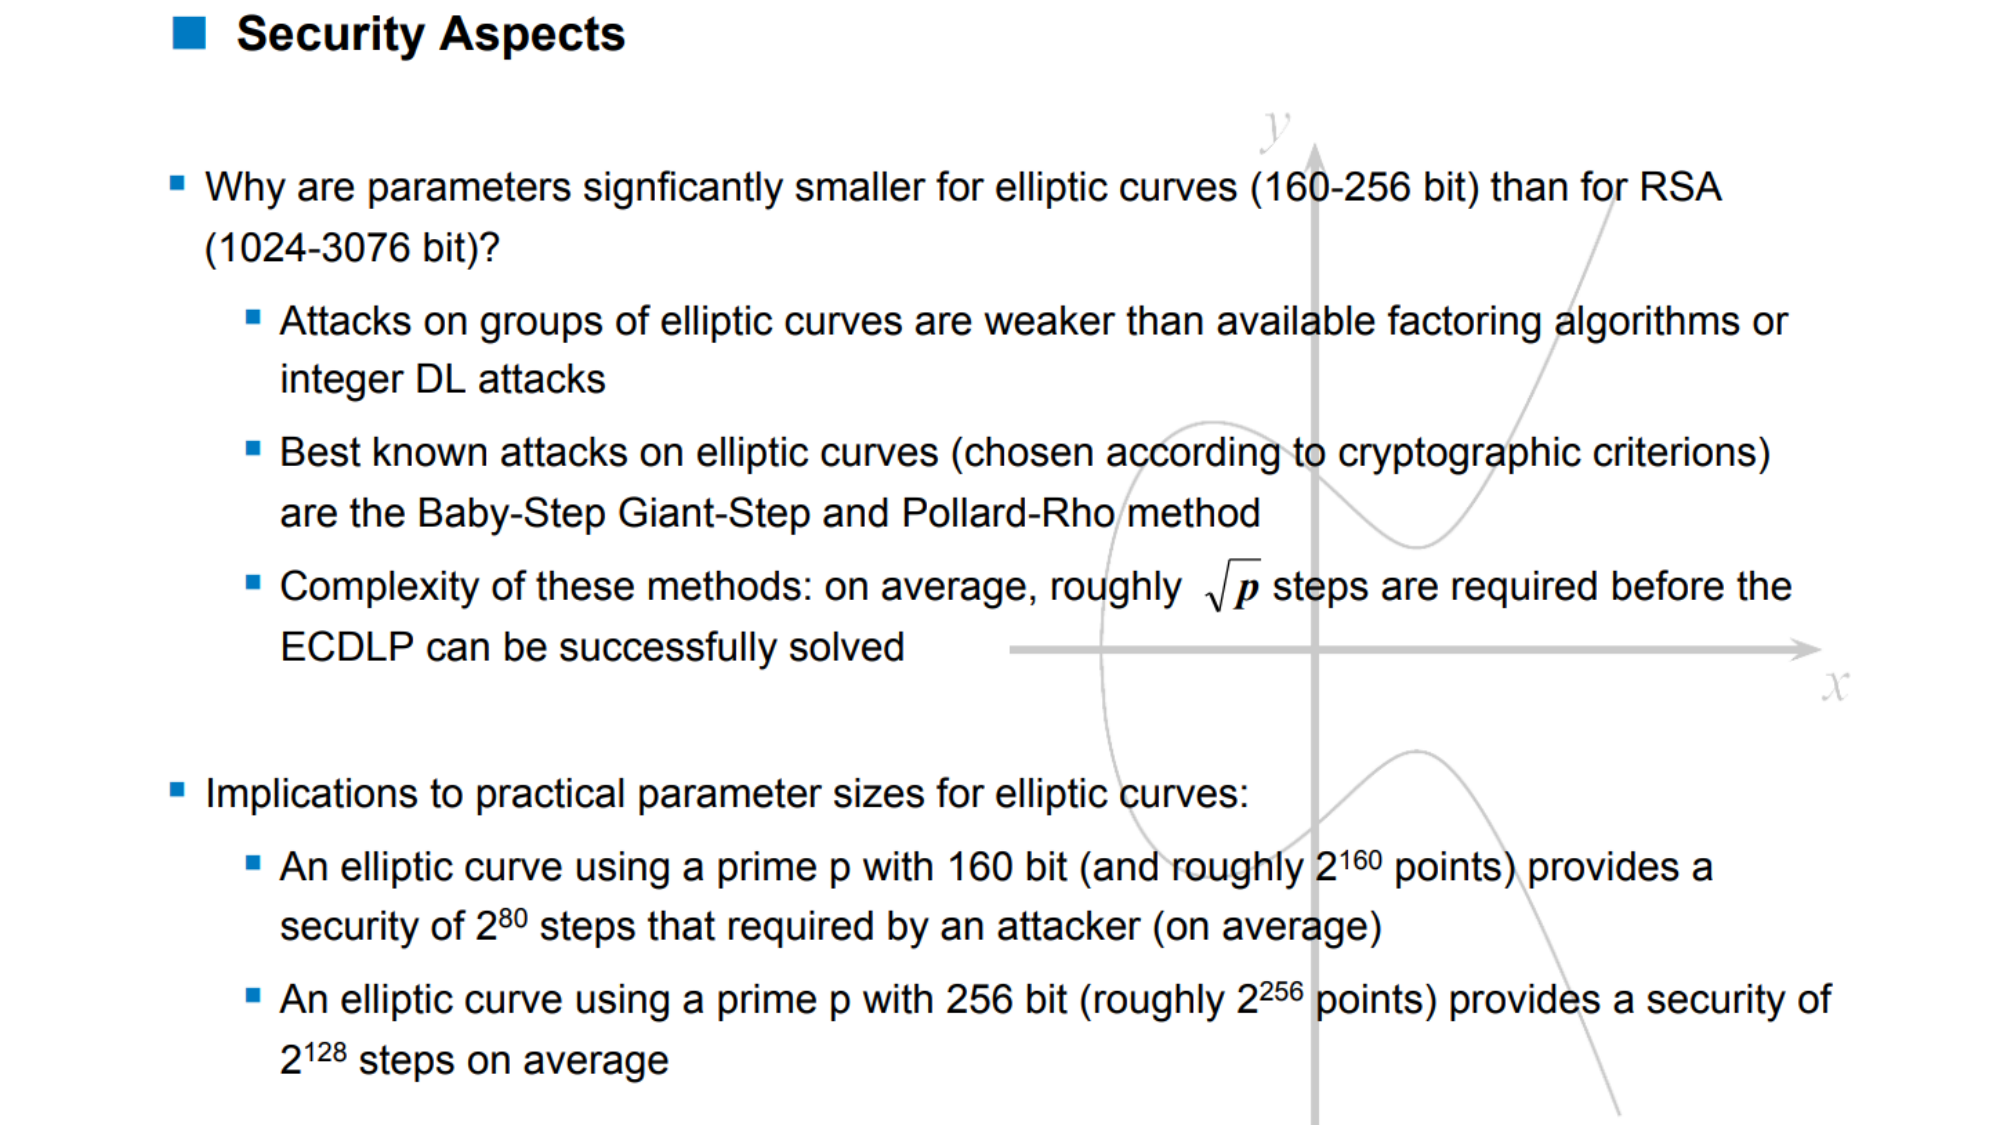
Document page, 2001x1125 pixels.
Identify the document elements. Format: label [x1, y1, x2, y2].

picture [148, 0, 1851, 1125]
